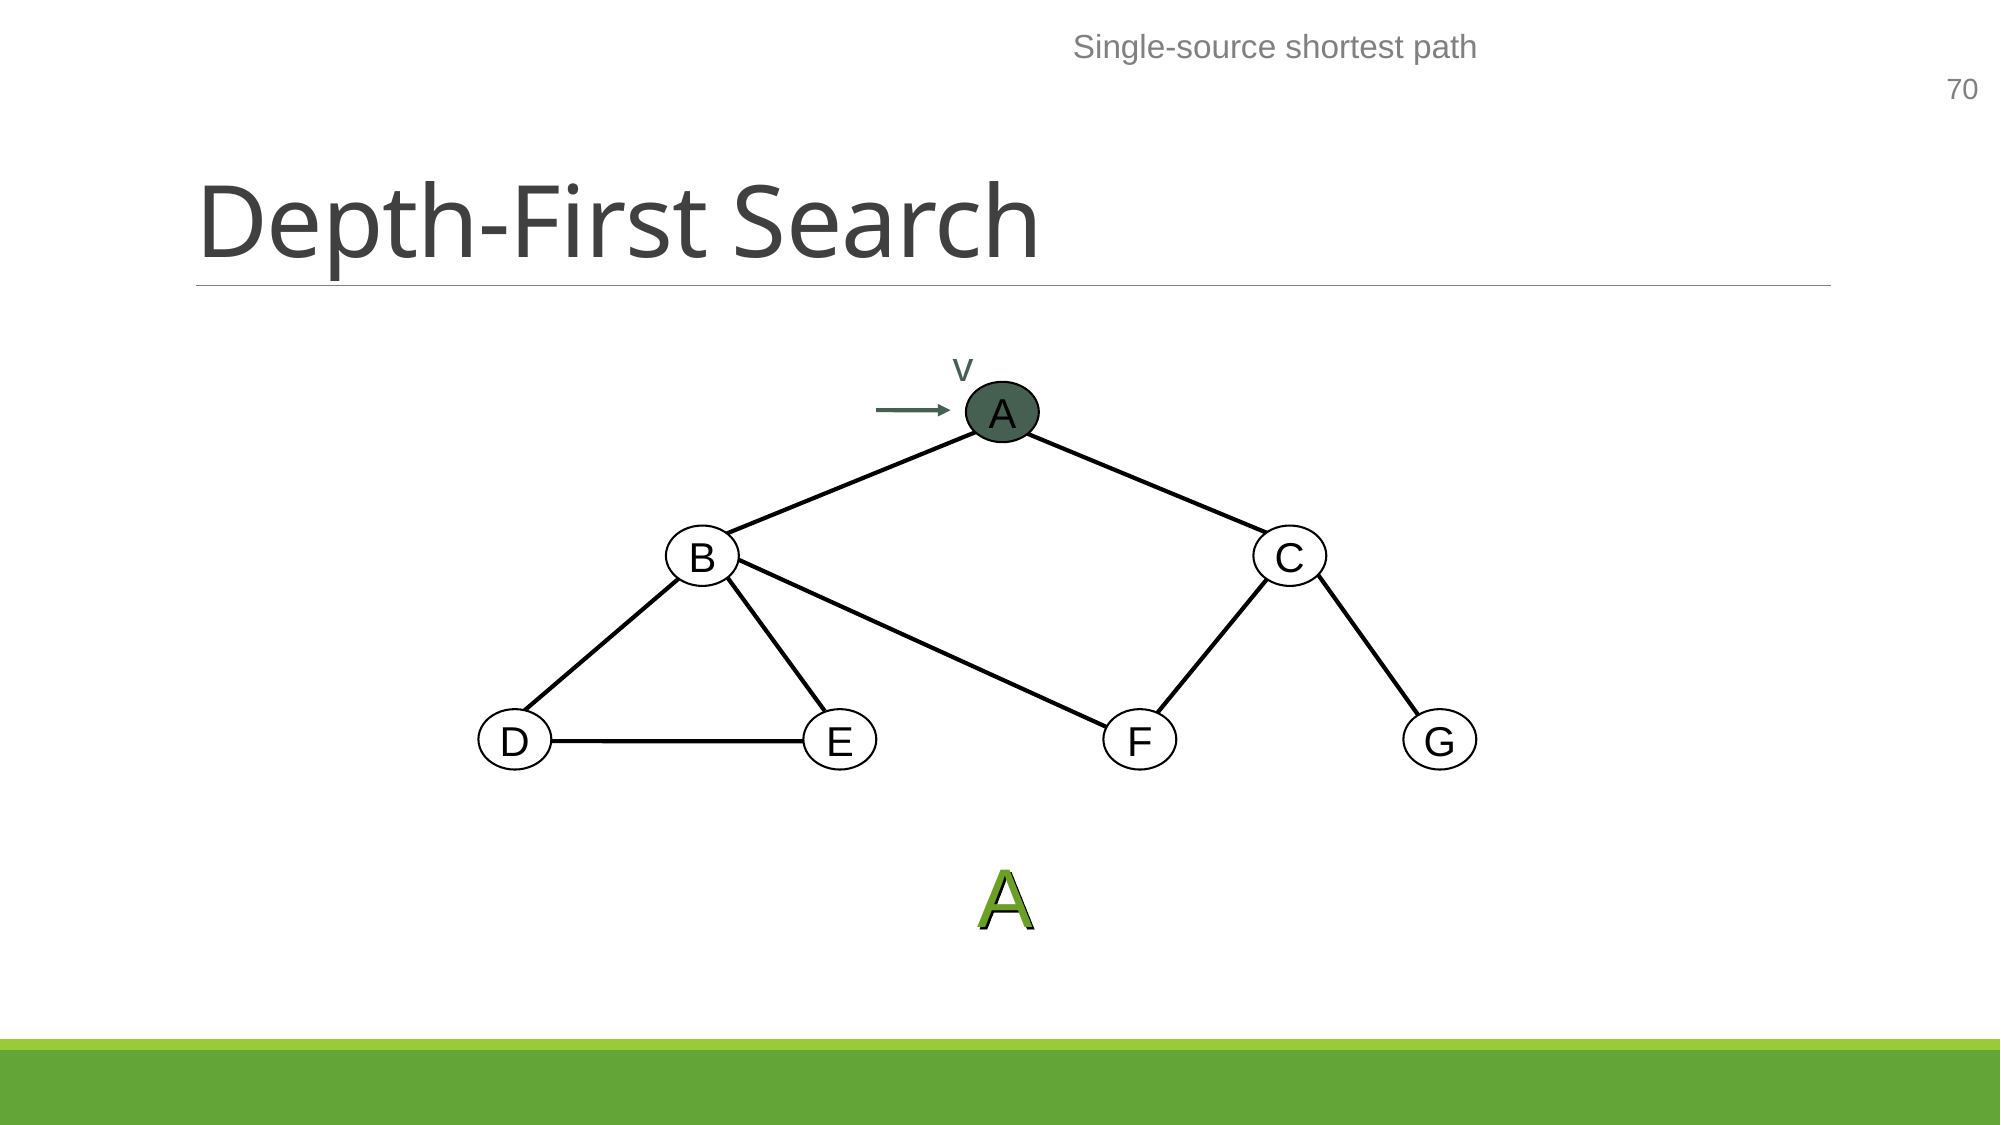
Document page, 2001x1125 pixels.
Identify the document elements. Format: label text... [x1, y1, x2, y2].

text_box B [673, 523, 732, 588]
text_box [1320, 538, 1327, 573]
text_box F [1112, 707, 1168, 772]
text_box [803, 720, 811, 758]
text_box [1103, 719, 1112, 759]
text_box [1168, 720, 1177, 759]
text_box [1403, 724, 1408, 754]
text_box [1471, 723, 1477, 755]
text_box [665, 537, 673, 574]
text_box [732, 538, 739, 574]
text_box E [811, 707, 869, 772]
text_box v [937, 332, 989, 397]
text_box [876, 403, 951, 417]
text_box [1032, 394, 1039, 430]
text_box A [973, 379, 1032, 445]
text_box [478, 723, 484, 756]
text_box G [1408, 707, 1471, 772]
text_box C [1259, 523, 1320, 588]
text_box A [962, 836, 1048, 952]
text_box [1253, 539, 1259, 572]
list [362, 324, 1638, 1000]
text_box [965, 397, 973, 430]
title Depth-First Search [180, 47, 1830, 285]
text_box [545, 722, 552, 757]
text_box D [484, 707, 545, 772]
text_box [869, 721, 877, 758]
